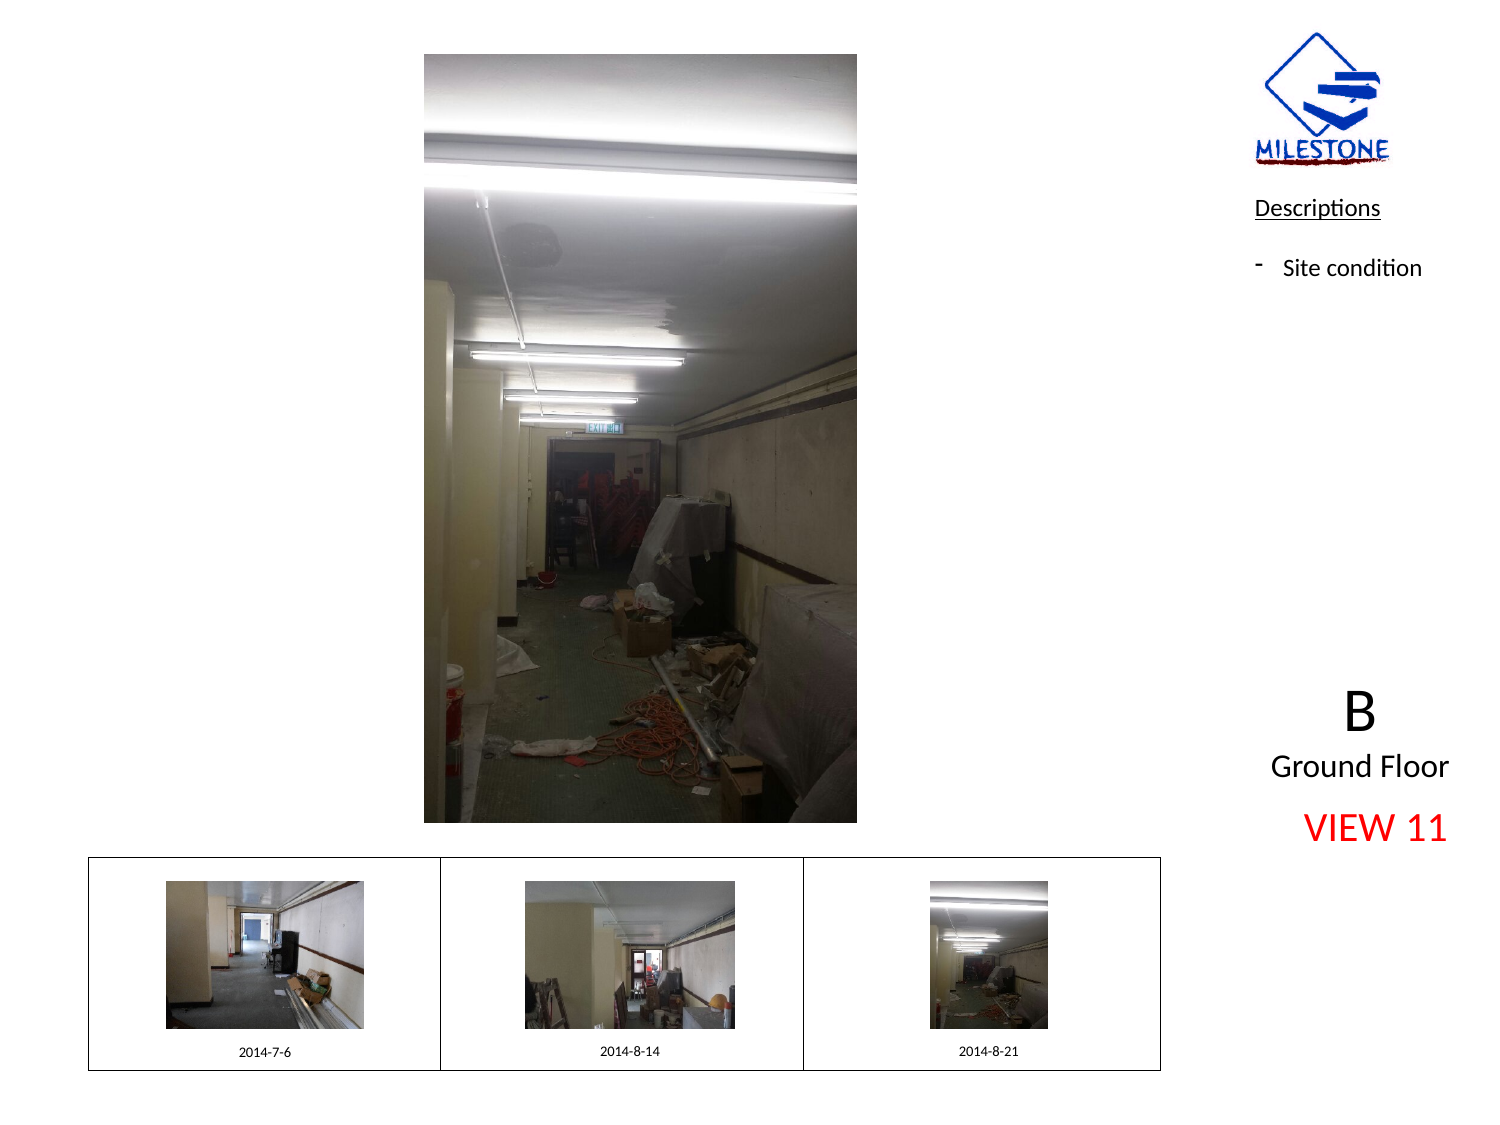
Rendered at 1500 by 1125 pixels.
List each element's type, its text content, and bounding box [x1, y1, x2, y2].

picture [930, 881, 1049, 1030]
picture [524, 881, 736, 1030]
table_header [441, 858, 803, 1070]
text_box 2014-8-21 [944, 1038, 1034, 1067]
picture [424, 54, 857, 823]
picture [166, 881, 364, 1030]
table_header [804, 858, 1160, 1070]
text_box VIEW 11 [1289, 792, 1481, 846]
text_box B Ground Floor [1168, 661, 1500, 791]
table_header [89, 858, 440, 1070]
text_box 2014-8-14 [585, 1038, 675, 1067]
text_box Descriptions Site condition [1240, 184, 1481, 290]
text_box 2014-7-6 [224, 1038, 307, 1068]
picture [1222, 15, 1419, 186]
